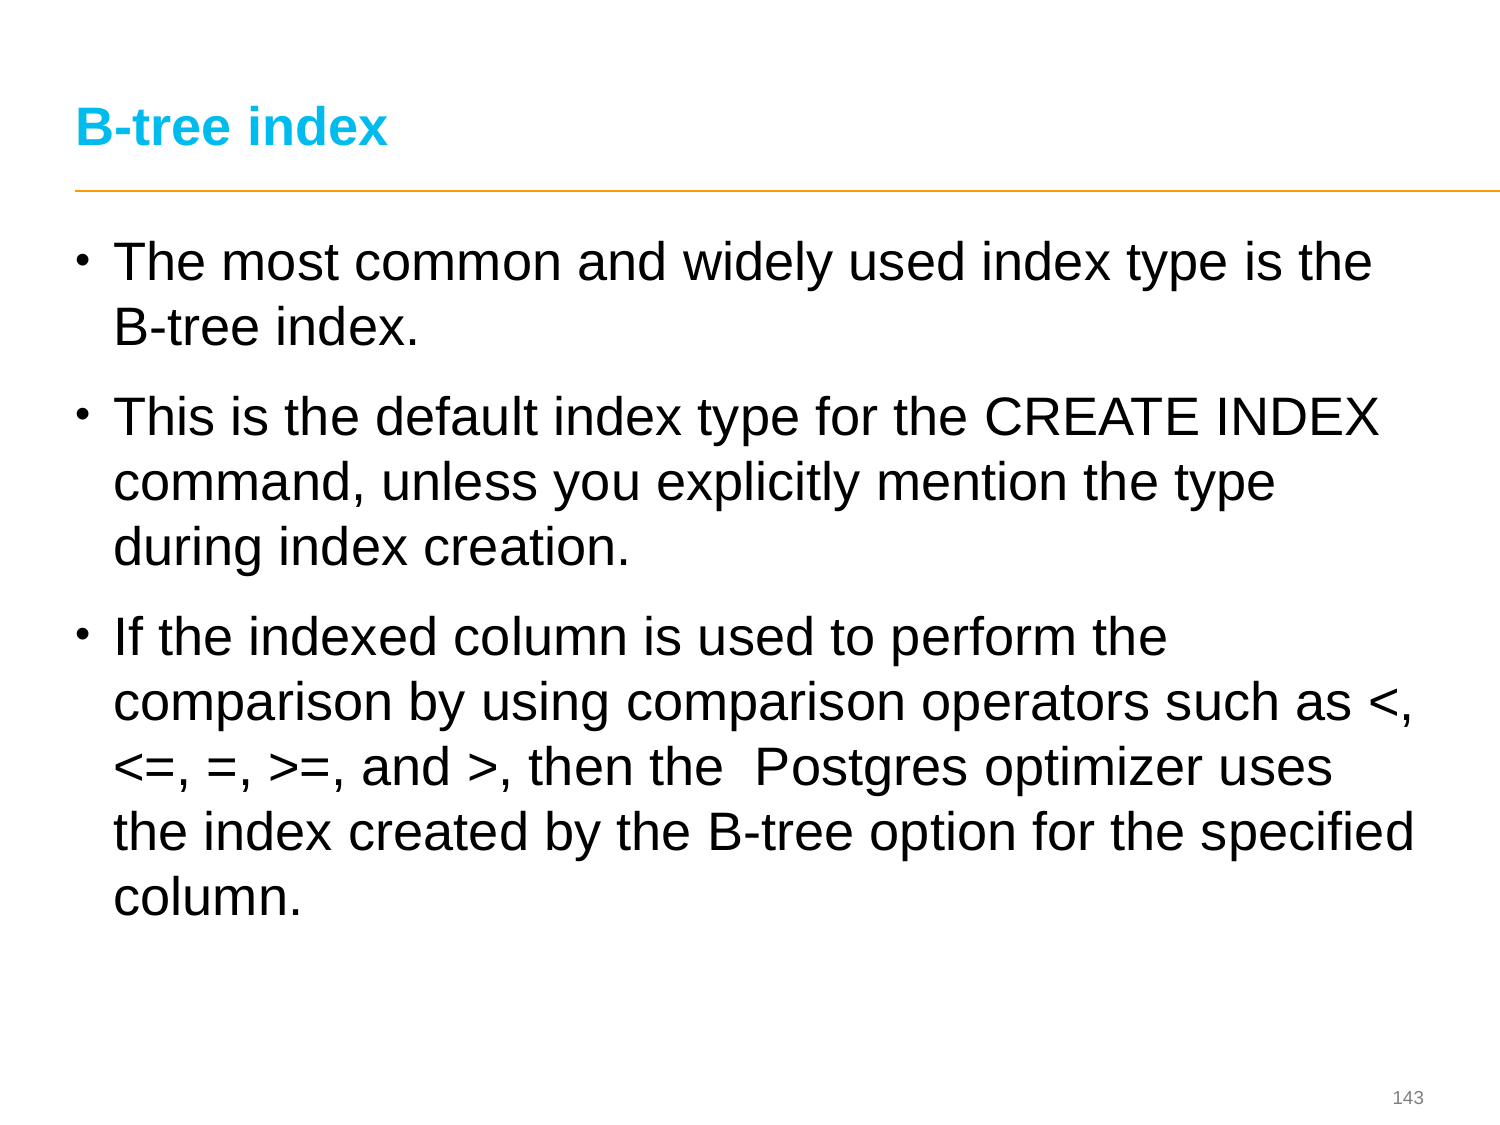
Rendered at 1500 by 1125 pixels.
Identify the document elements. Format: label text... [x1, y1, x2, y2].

list The most common and widely used index type is the B-tree index. This is the default index type for the CREATE INDEX command, unless you explicitly mention the type during index creation. If the indexed column is used to perform the comparison by using comparison operators such as <, <=, =, >=, and >, then the Postgres optimizer uses the index created by the B-tree option for the specified column. [75, 226, 1425, 1018]
title B-tree index [75, 27, 1422, 157]
